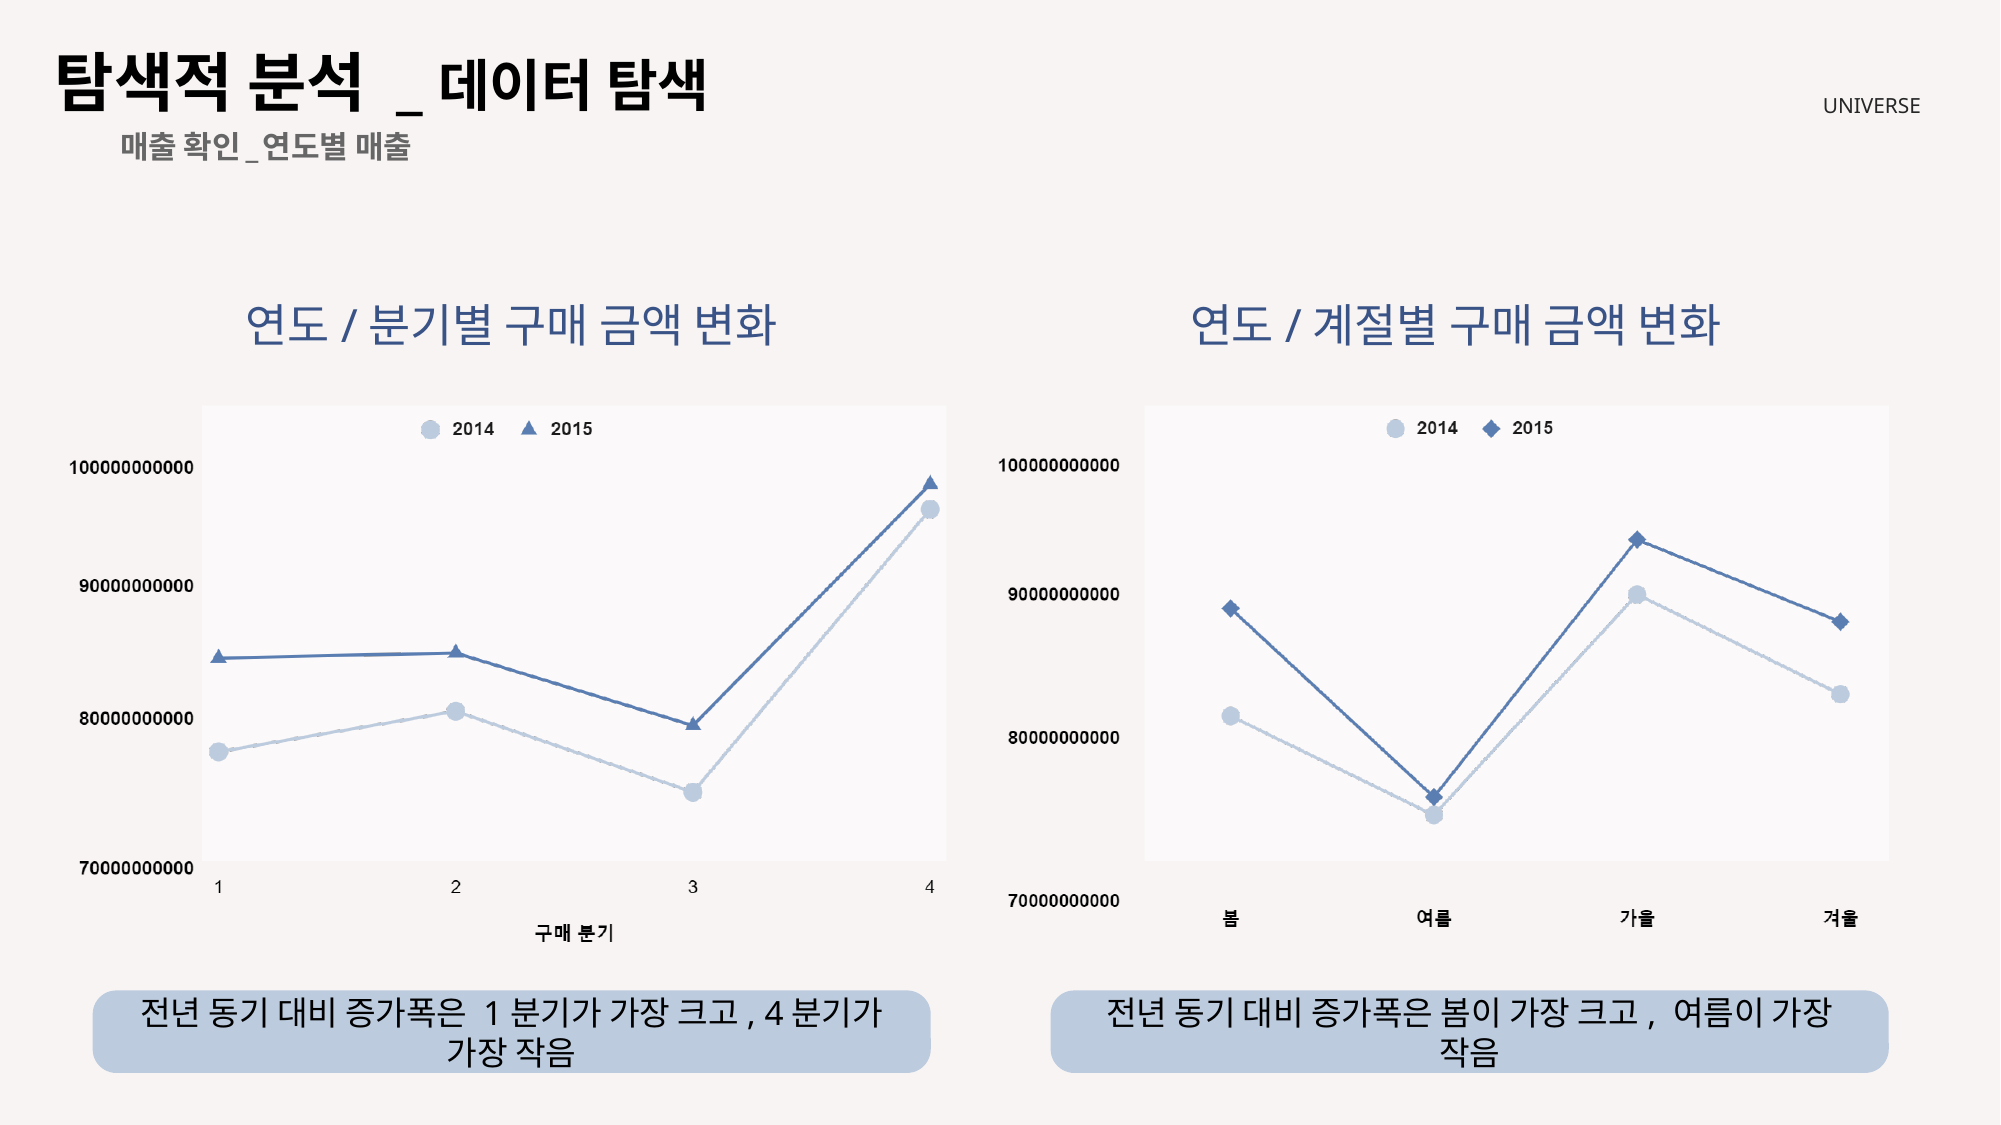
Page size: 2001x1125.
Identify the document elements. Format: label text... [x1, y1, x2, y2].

text_box 매출 확인_연도별 매출 [86, 149, 591, 187]
text_box 연도/분기별 구매 금액 변화 [50, 276, 974, 372]
title 탐색적 분석 _데이터 탐색 [39, 23, 1904, 149]
text_box UNIVERSE [968, 84, 1936, 125]
text_box 전년 동기 대비 증가폭은 봄이 가장 크고, 여름이 가장 작음 [1050, 990, 1889, 1073]
picture [39, 390, 1970, 973]
text_box 전년 동기 대비 증가폭은 1분기가 가장 크고, 4분기가 가장 작음 [92, 990, 931, 1073]
text_box 연도/계절별 구매 금액 변화 [997, 276, 1914, 372]
